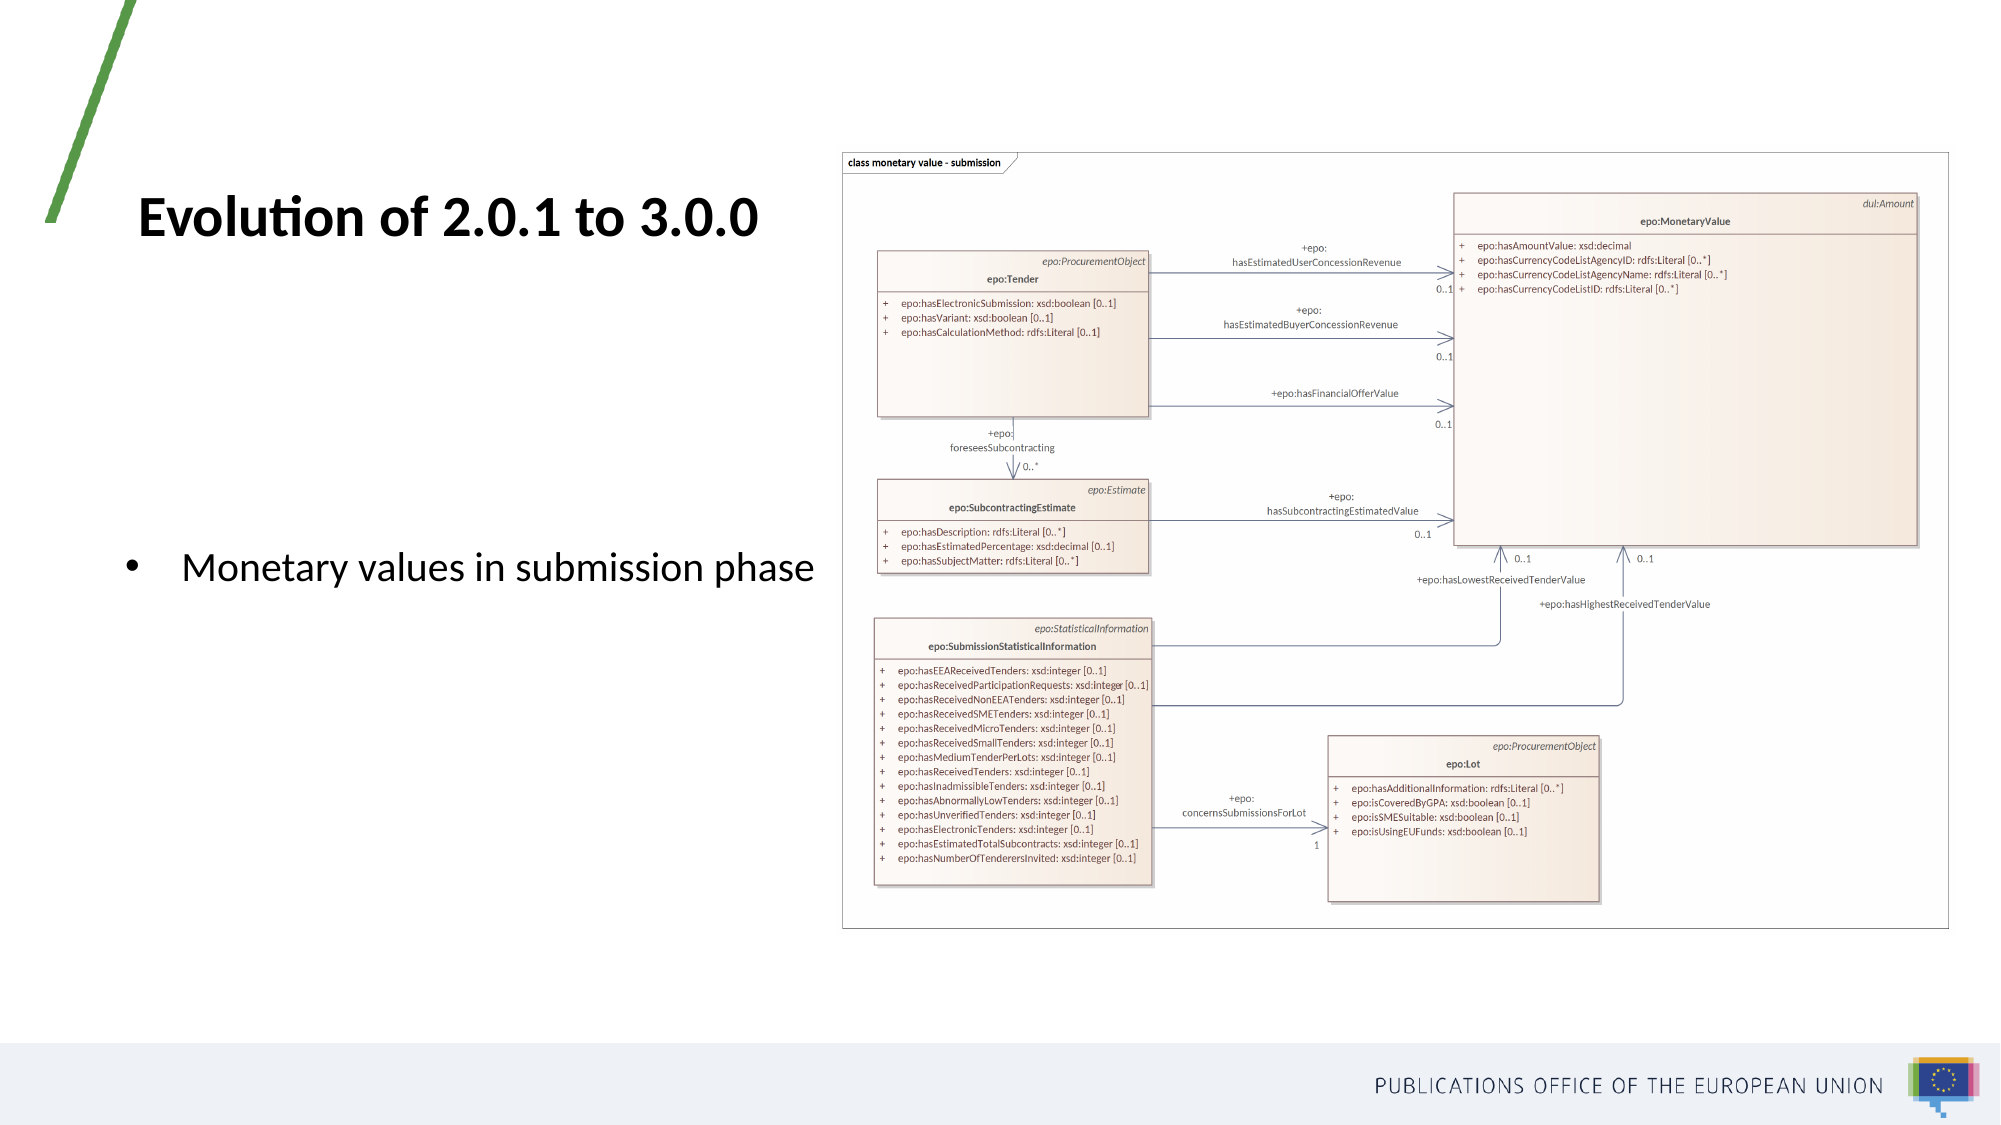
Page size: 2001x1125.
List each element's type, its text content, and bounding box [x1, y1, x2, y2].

text_box Evolution of 2.0.1 to 3.0.0 [138, 31, 1861, 249]
picture [0, 0, 2001, 1125]
text_box Monetary values in submission phase [125, 532, 830, 591]
